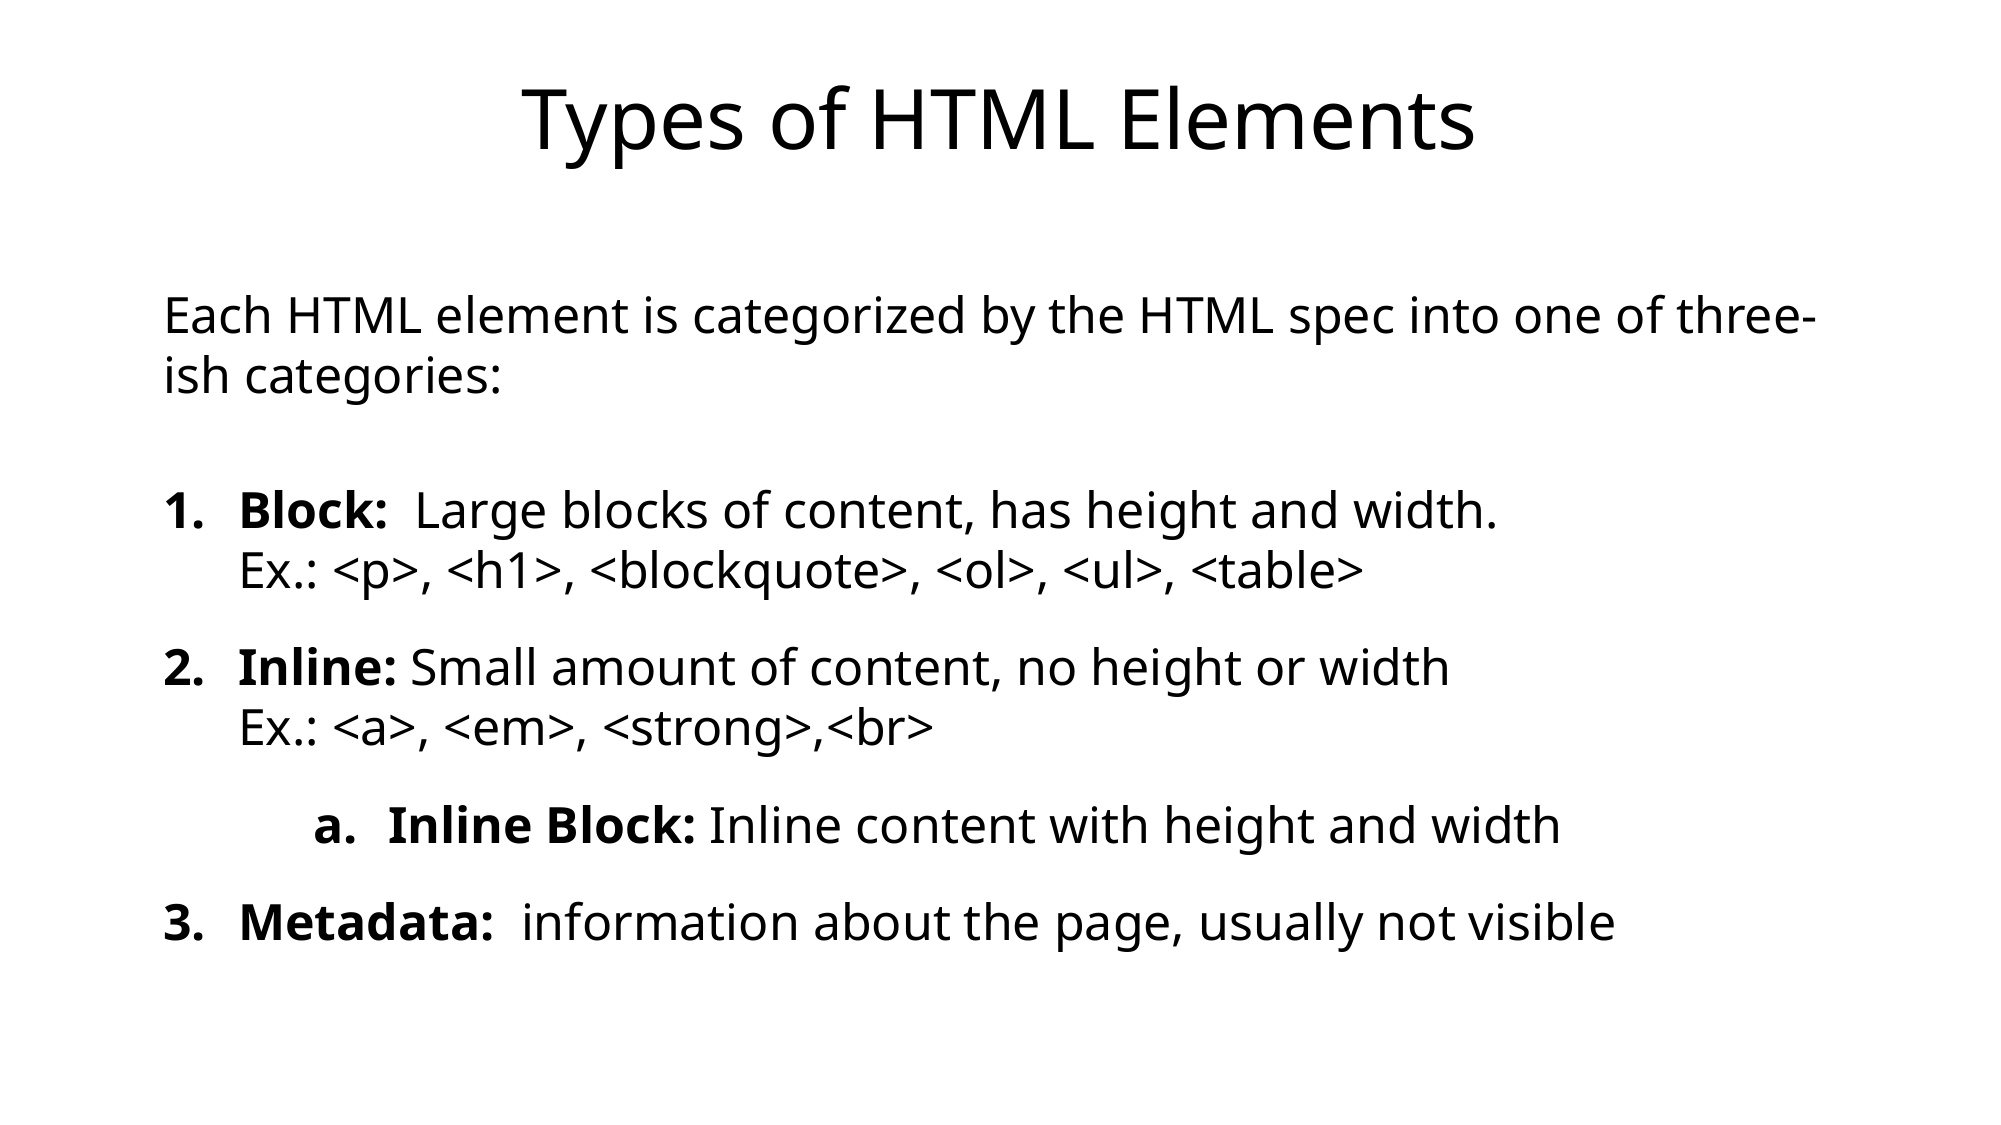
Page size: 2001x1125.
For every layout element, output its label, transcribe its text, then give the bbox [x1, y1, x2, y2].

text_box Types of HTML Elements [282, 58, 1718, 174]
text_box Each HTML element is categorized by the HTML spec into one of three-ish categories: Block: Large blocks of content, has height and width. Ex.: <p>, <h1>, <blockquote>, <ol>, <ul>, <table> Inline: Small amount of content, no height or width Ex.: <a>, <em>, <strong>,<br> Inline Block: Inline content with height and width Metadata: information about the page, usually not visible [148, 275, 1852, 959]
